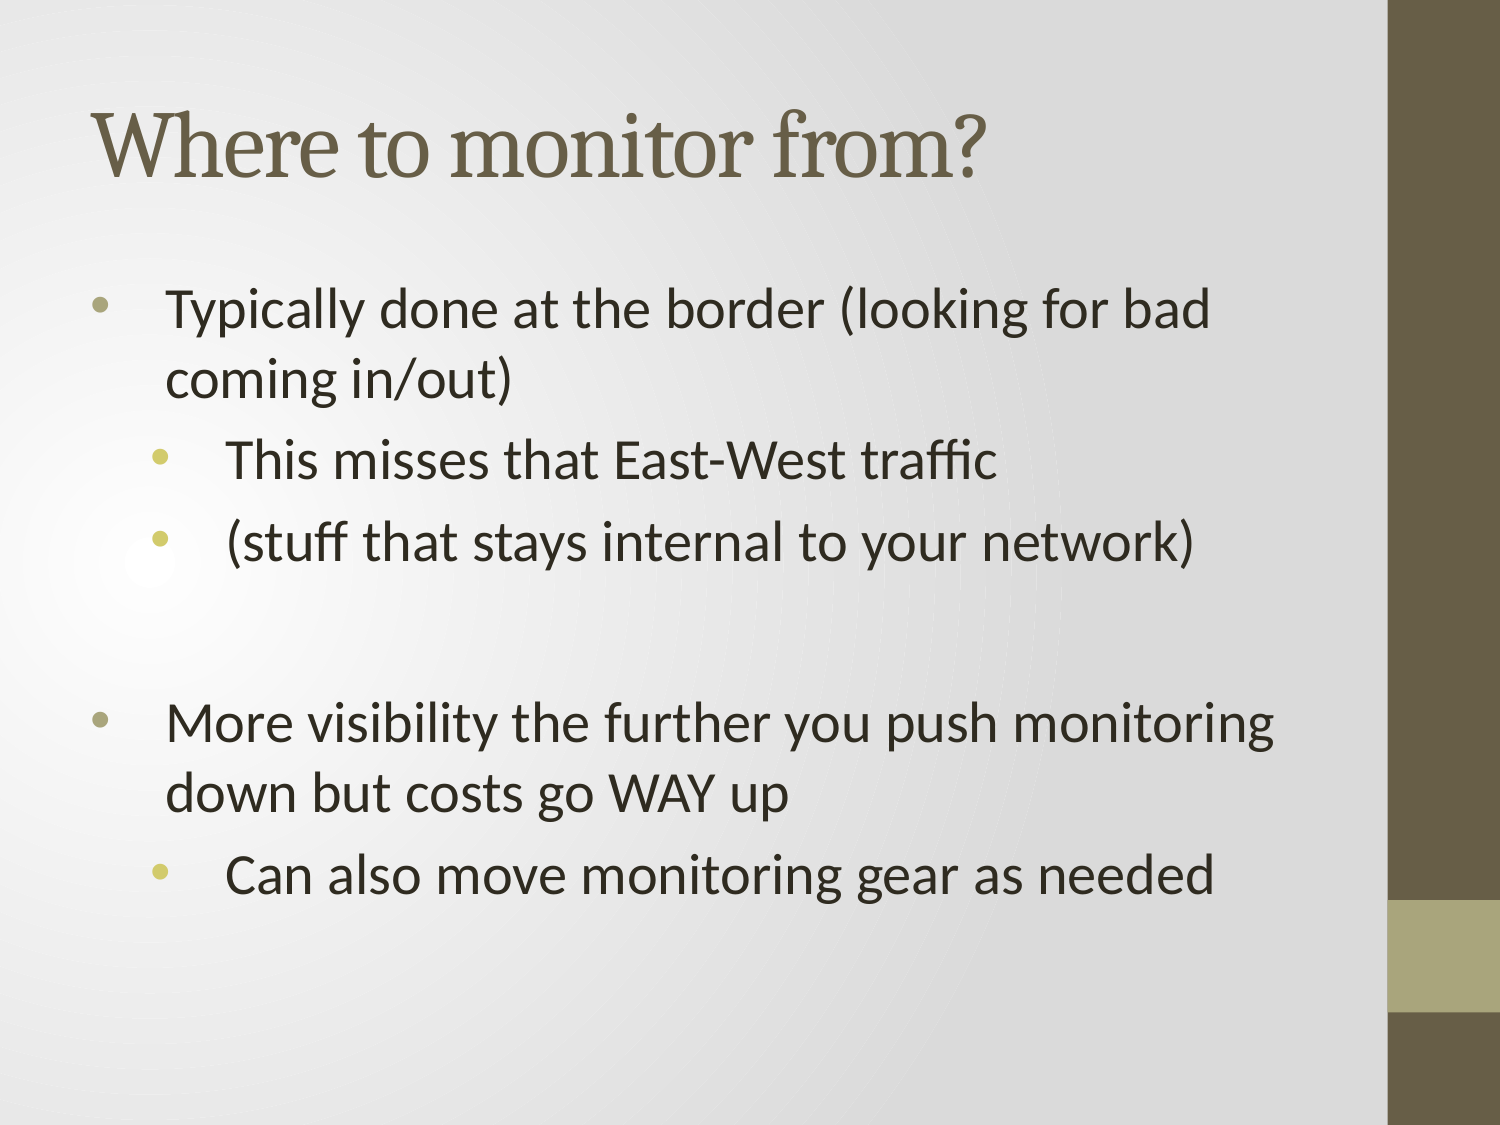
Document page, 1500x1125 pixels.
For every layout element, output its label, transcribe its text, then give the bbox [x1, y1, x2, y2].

title Where to monitor from? [75, 45, 1325, 233]
list Typically done at the border (looking for bad coming in/out) This misses that East-West traffic (stuff that stays internal to your network) More visibility the further you push monitoring down but costs go WAY up Can also move monitoring gear as needed [75, 262, 1325, 1050]
